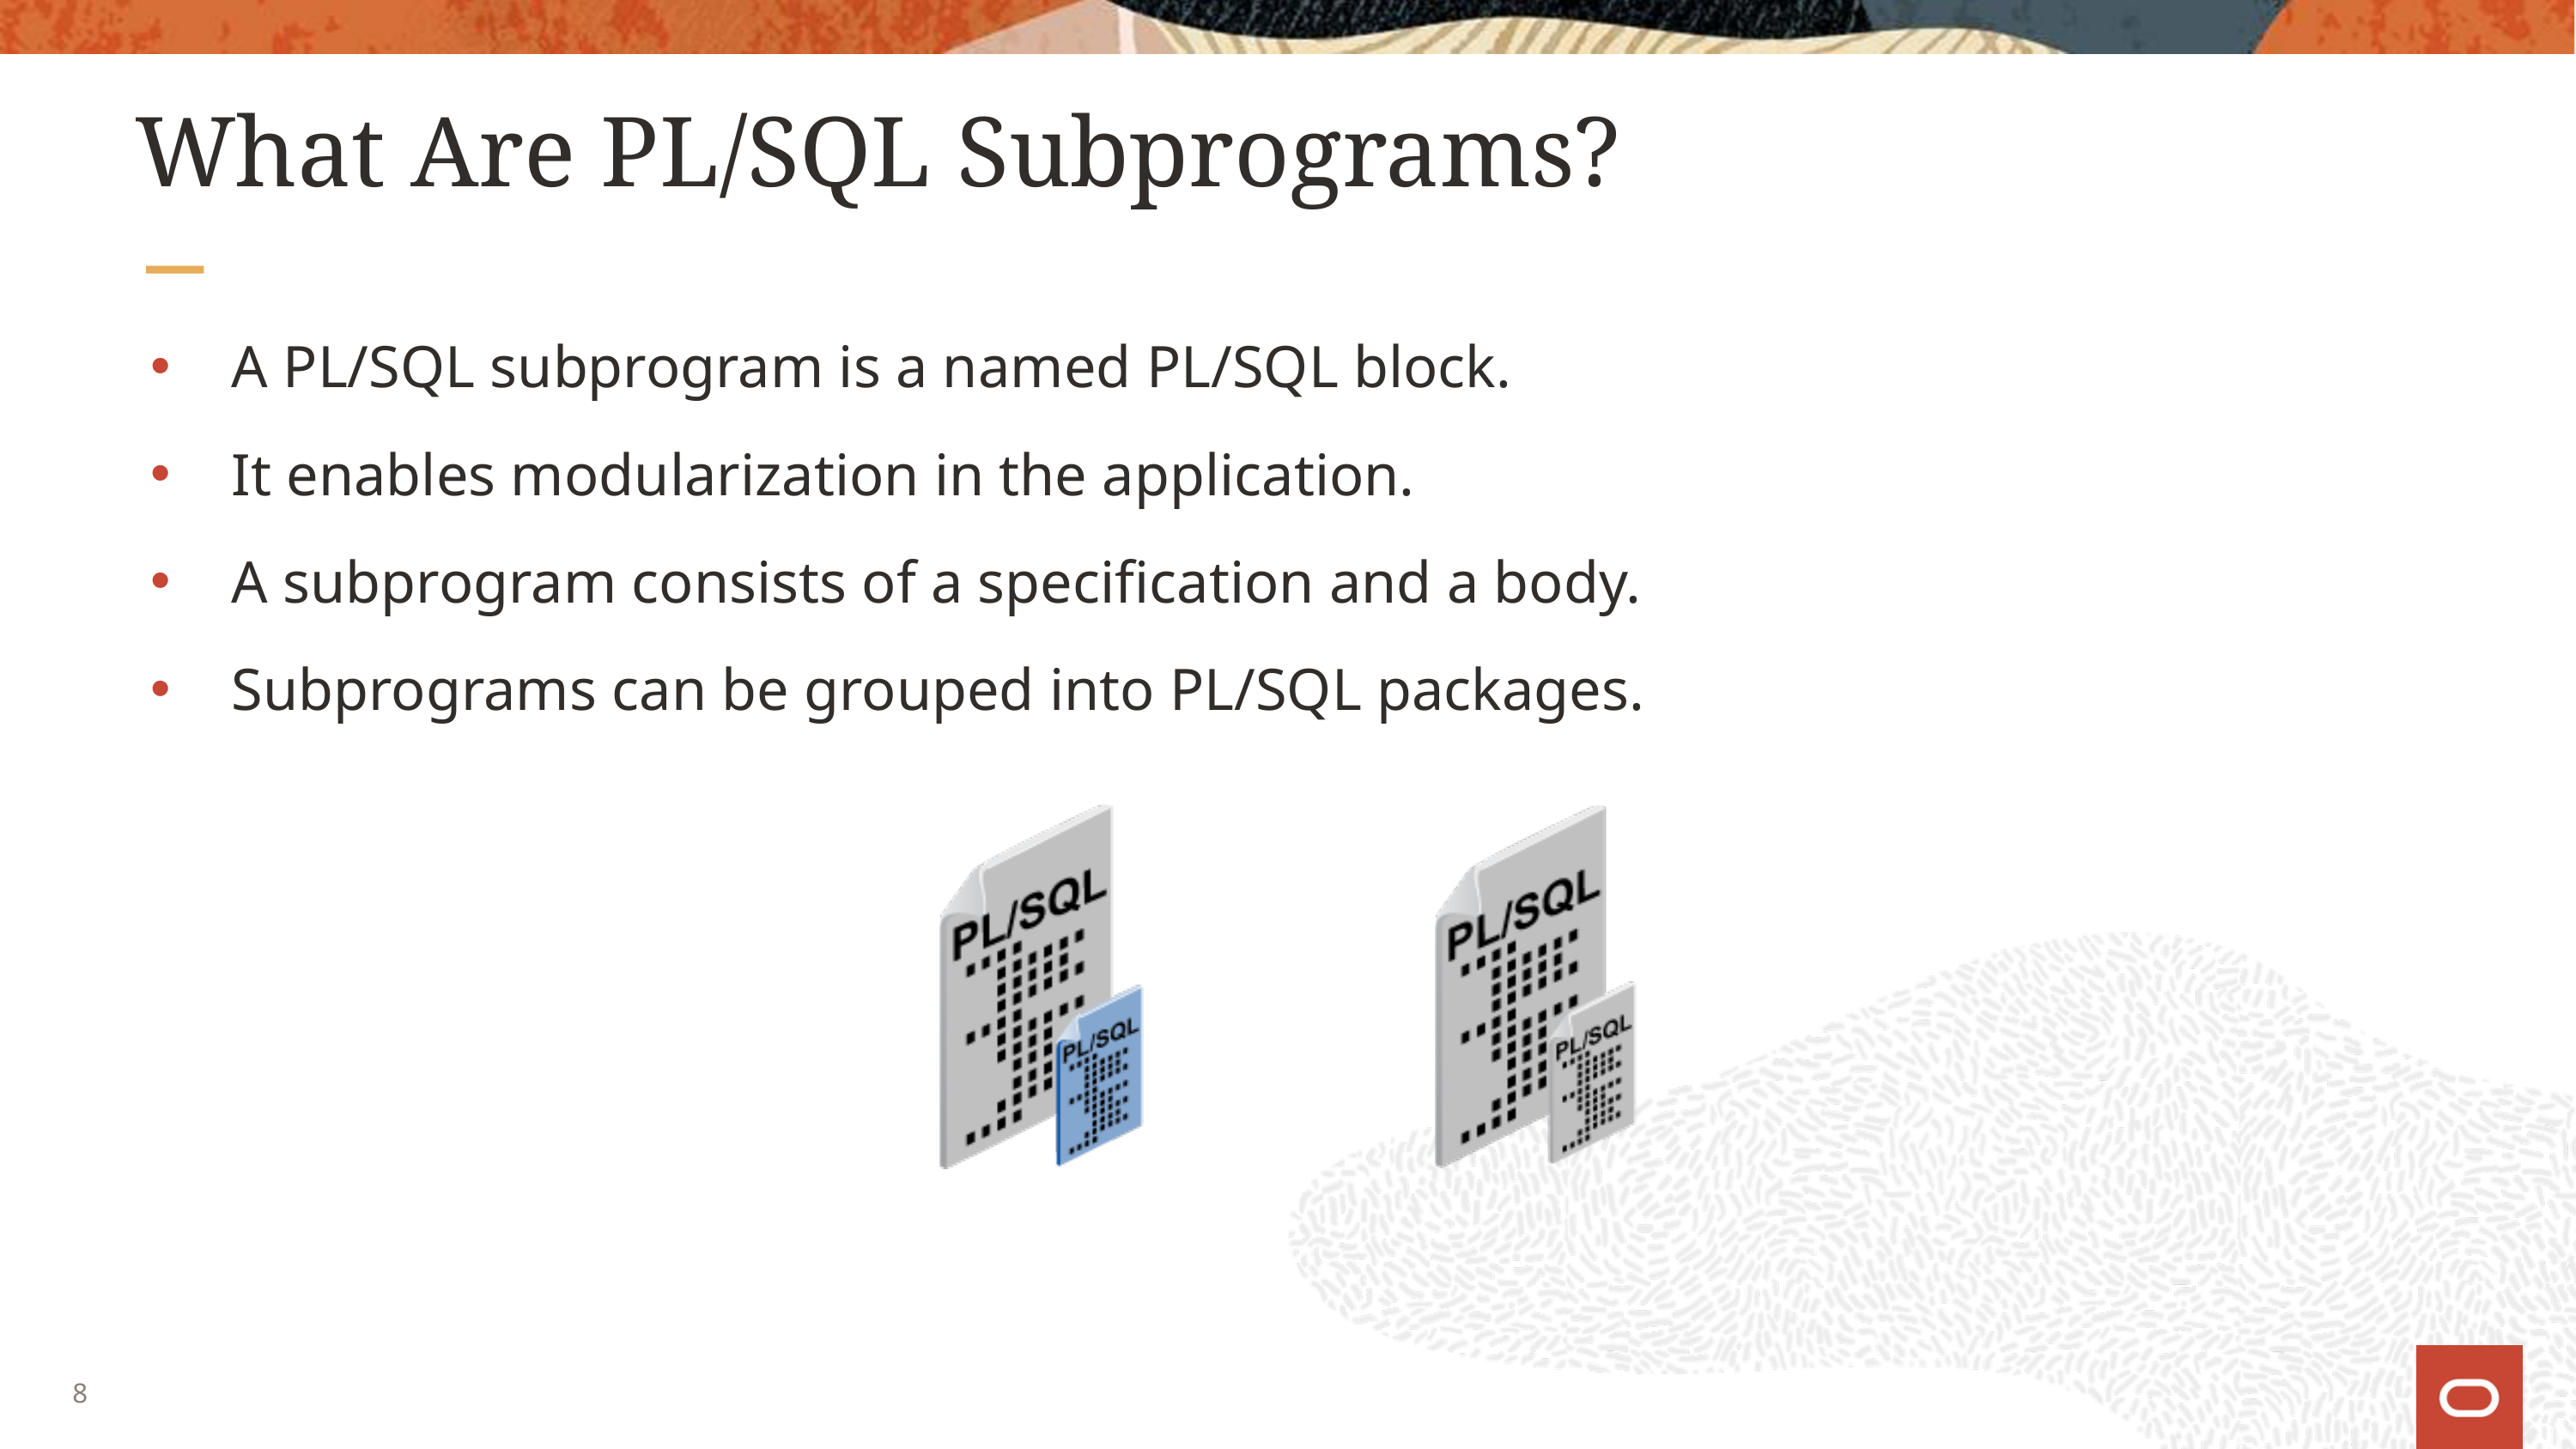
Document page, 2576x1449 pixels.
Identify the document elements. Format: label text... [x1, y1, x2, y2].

title What Are PL/SQL Subprograms? [131, 86, 2445, 252]
list A PL/SQL subprogram is a named PL/SQL block. It enables modularization in the application. A subprogram consists of a specification and a body. Subprograms can be grouped into PL/SQL packages. [131, 319, 2445, 828]
picture [2416, 1345, 2523, 1449]
picture [0, 0, 2576, 54]
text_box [939, 804, 1637, 1169]
